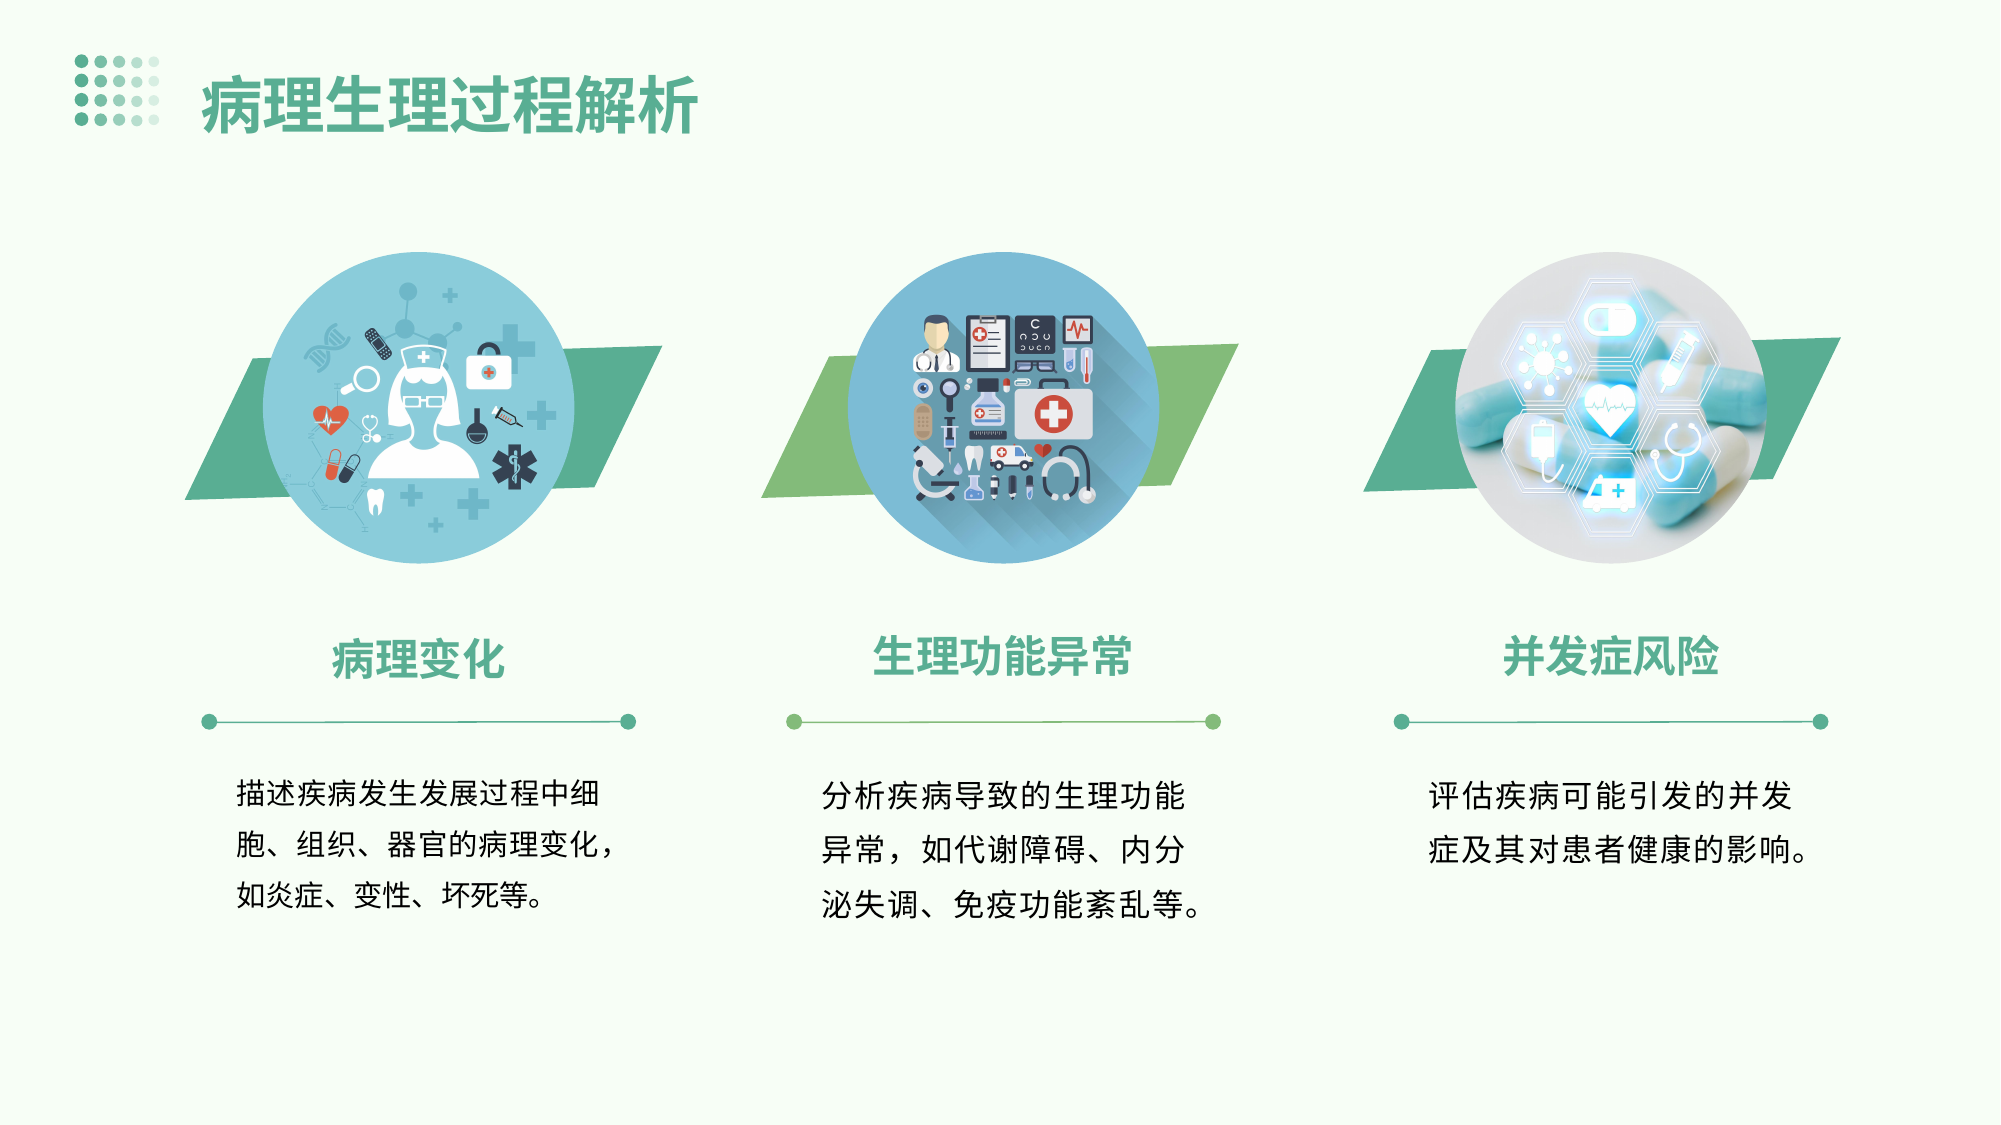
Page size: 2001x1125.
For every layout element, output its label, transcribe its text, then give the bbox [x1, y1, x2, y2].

text_box [1363, 349, 1450, 492]
text_box 评估疾病可能引发的并发症及其对患者健康的影响。 [1410, 752, 1812, 965]
text_box [1773, 337, 1841, 479]
text_box 生理功能异常 [761, 614, 1246, 695]
text_box [184, 358, 257, 500]
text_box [785, 713, 1222, 730]
text_box 描述疾病发生发展过程中细胞、组织、器官的病理变化，如炎症、变性、坏死等。 [217, 752, 620, 965]
text_box [1164, 343, 1239, 486]
text_box [761, 355, 842, 498]
picture [0, 0, 2001, 1125]
text_box [580, 345, 663, 488]
text_box 并发症风险 [1363, 614, 1859, 695]
text_box 病理变化 [174, 617, 663, 698]
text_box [1393, 713, 1829, 730]
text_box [200, 713, 637, 730]
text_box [74, 15, 1821, 166]
text_box 分析疾病导致的生理功能异常，如代谢障碍、内分泌失调、免疫功能紊乱等。 [802, 752, 1205, 965]
